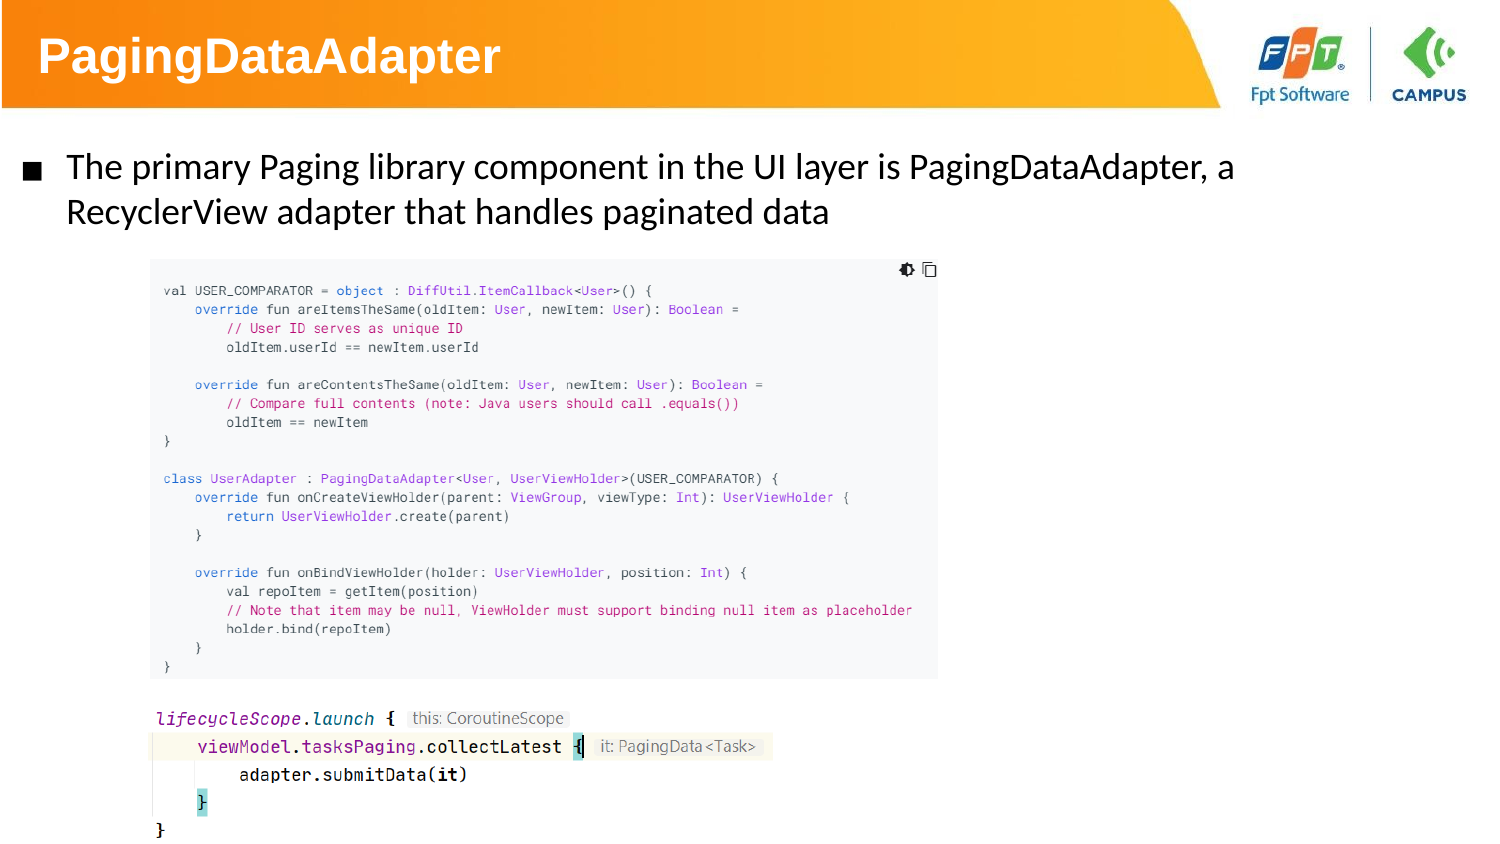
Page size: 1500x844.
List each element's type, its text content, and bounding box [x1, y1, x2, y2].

text_box The primary Paging library component in the UI layer is PagingDataAdapter, a RecyclerView adapter that handles paginated data [4, 134, 1419, 240]
picture [1, 0, 1470, 119]
picture [147, 705, 773, 844]
text_box PagingDataAdapter [35, 21, 605, 84]
picture [149, 259, 938, 680]
